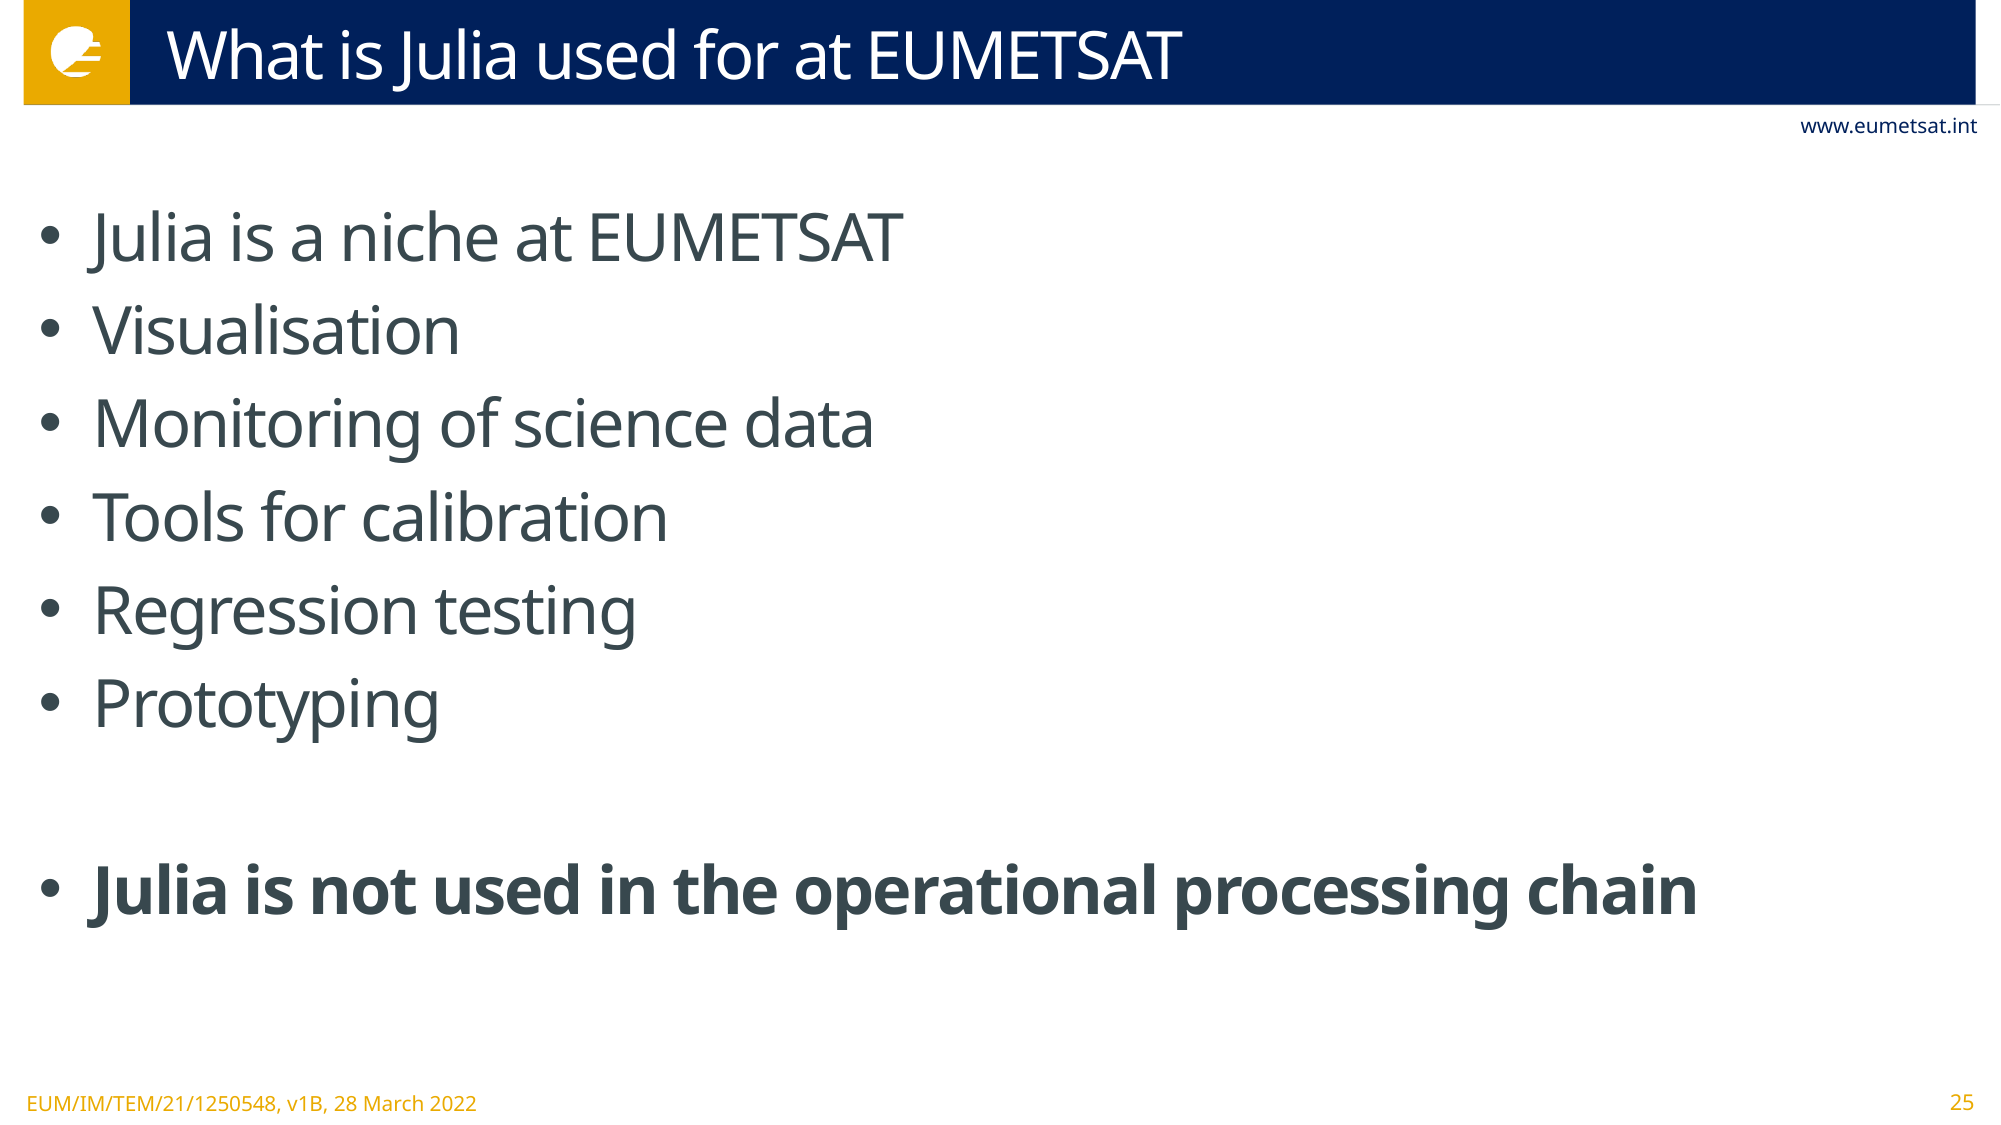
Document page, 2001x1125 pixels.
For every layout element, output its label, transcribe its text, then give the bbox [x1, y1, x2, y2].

list Julia is a niche at EUMETSAT Visualisation Monitoring of science data Tools for calibration Regression testing Prototyping Julia is not used in the operational processing chain [23, 186, 1932, 1051]
picture [34, 13, 114, 93]
title What is Julia used for at EUMETSAT [129, 0, 2000, 106]
